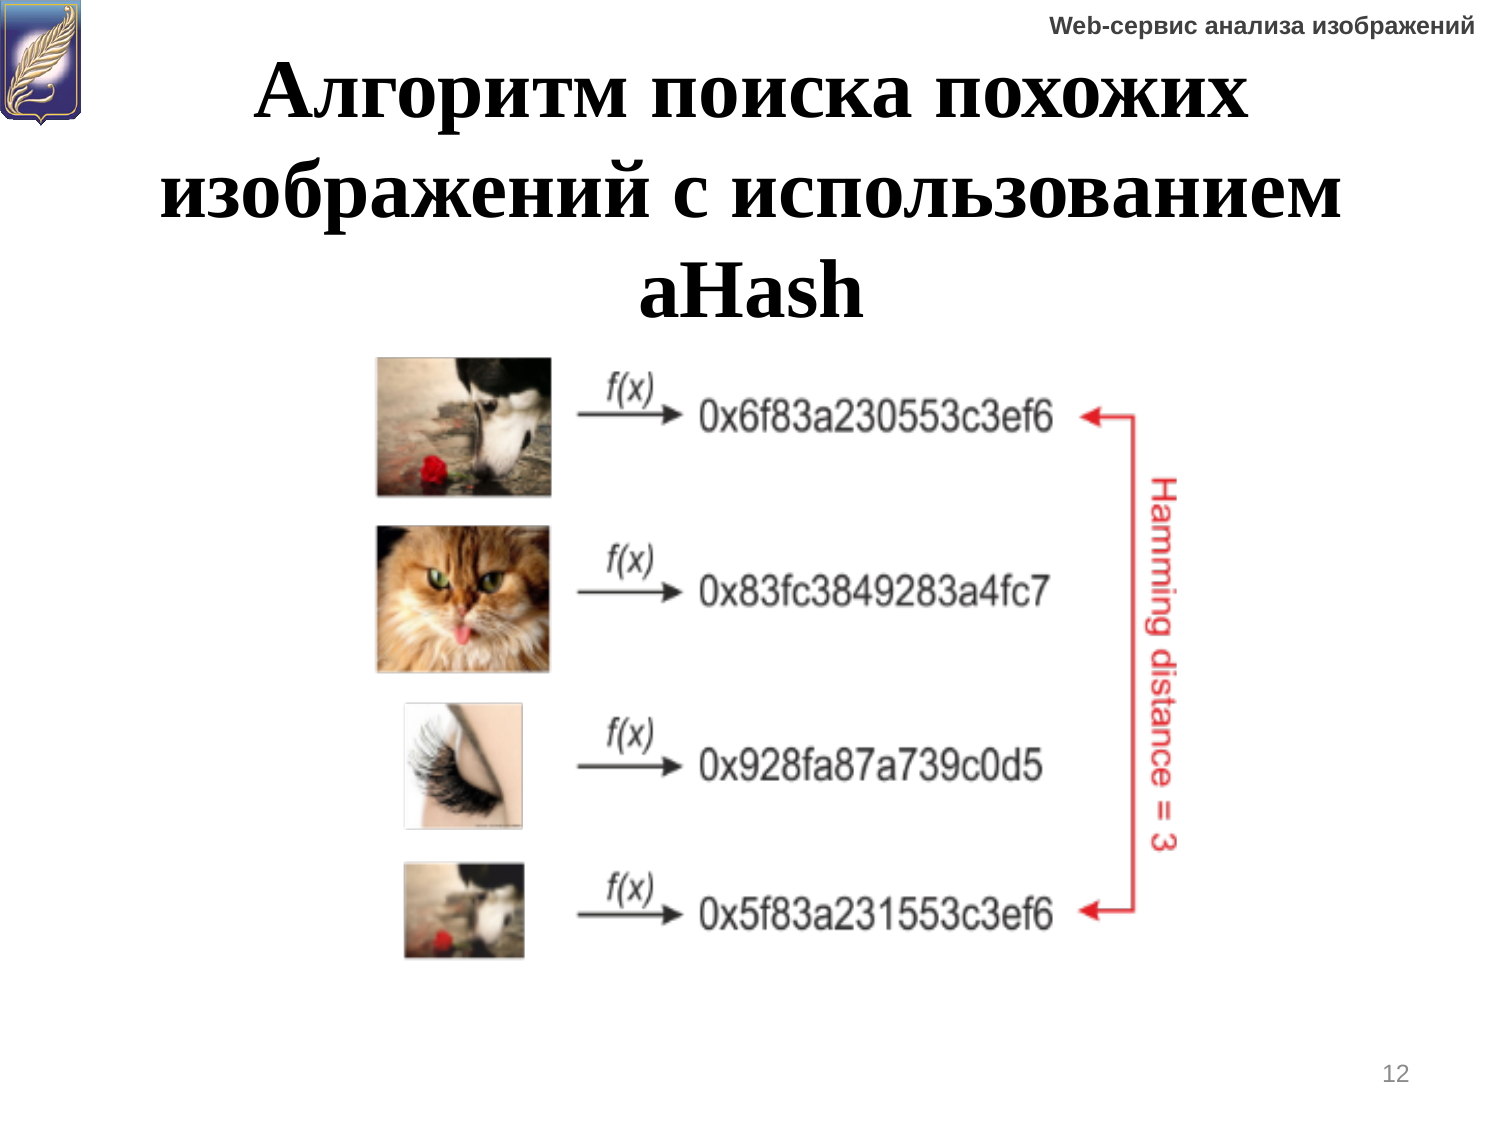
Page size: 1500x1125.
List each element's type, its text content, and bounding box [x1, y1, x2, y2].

slide_number 12 [1074, 1042, 1425, 1103]
title Алгоритм поиска похожих изображений с использованием aHash [76, 90, 1427, 278]
picture [0, 0, 81, 126]
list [324, 314, 1235, 1012]
